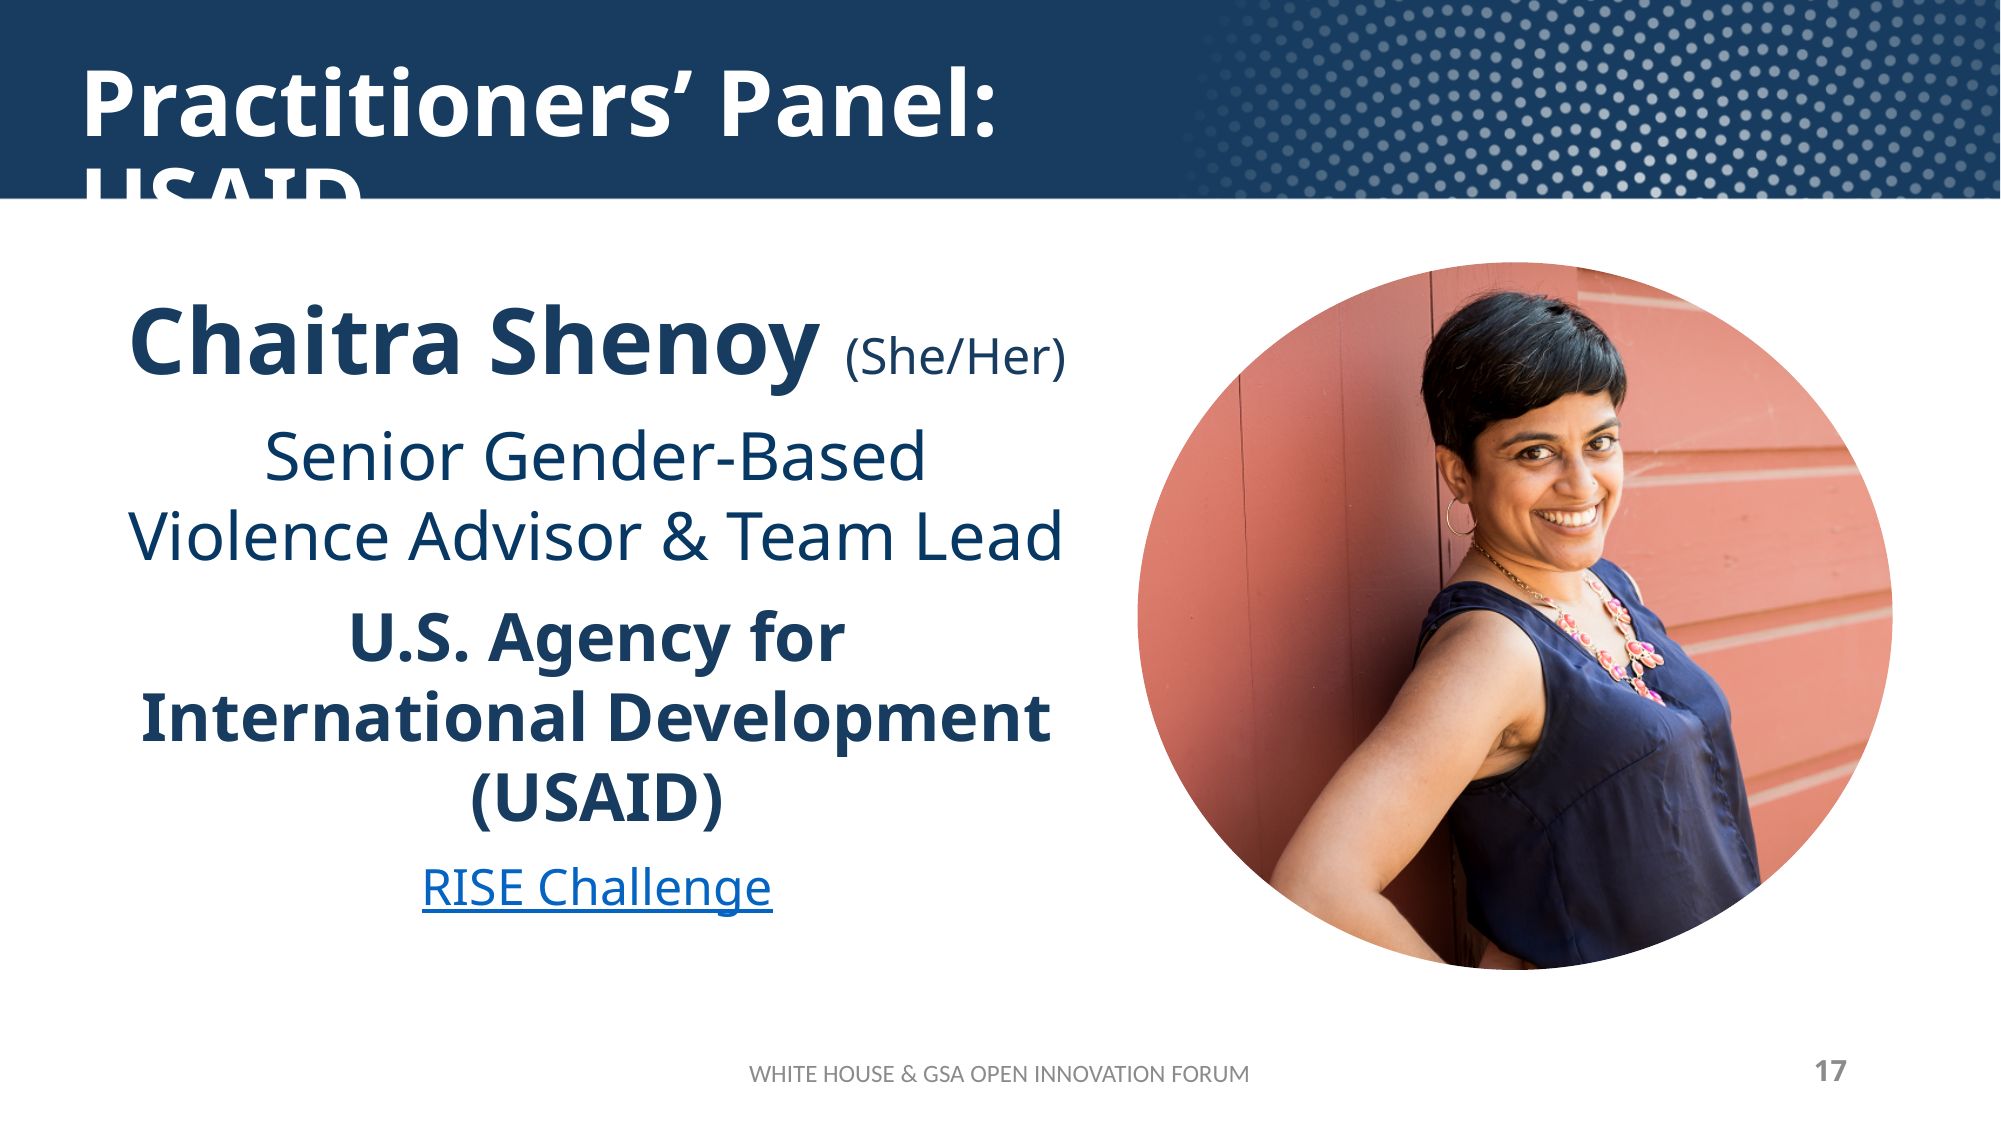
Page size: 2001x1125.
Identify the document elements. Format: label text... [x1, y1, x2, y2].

title Practitioners’ Panel: USAID [64, 49, 1294, 157]
slide_number 17 [1412, 1042, 1863, 1103]
footer WHITE HOUSE & GSA OPEN INNOVATION FORUM [662, 1042, 1338, 1103]
picture [0, 0, 2001, 1125]
text_box Chaitra Shenoy (She/Her) Senior Gender-Based Violence Advisor & Team Lead U.S. Agency for International Development (USAID) RISE Challenge [110, 275, 1084, 926]
